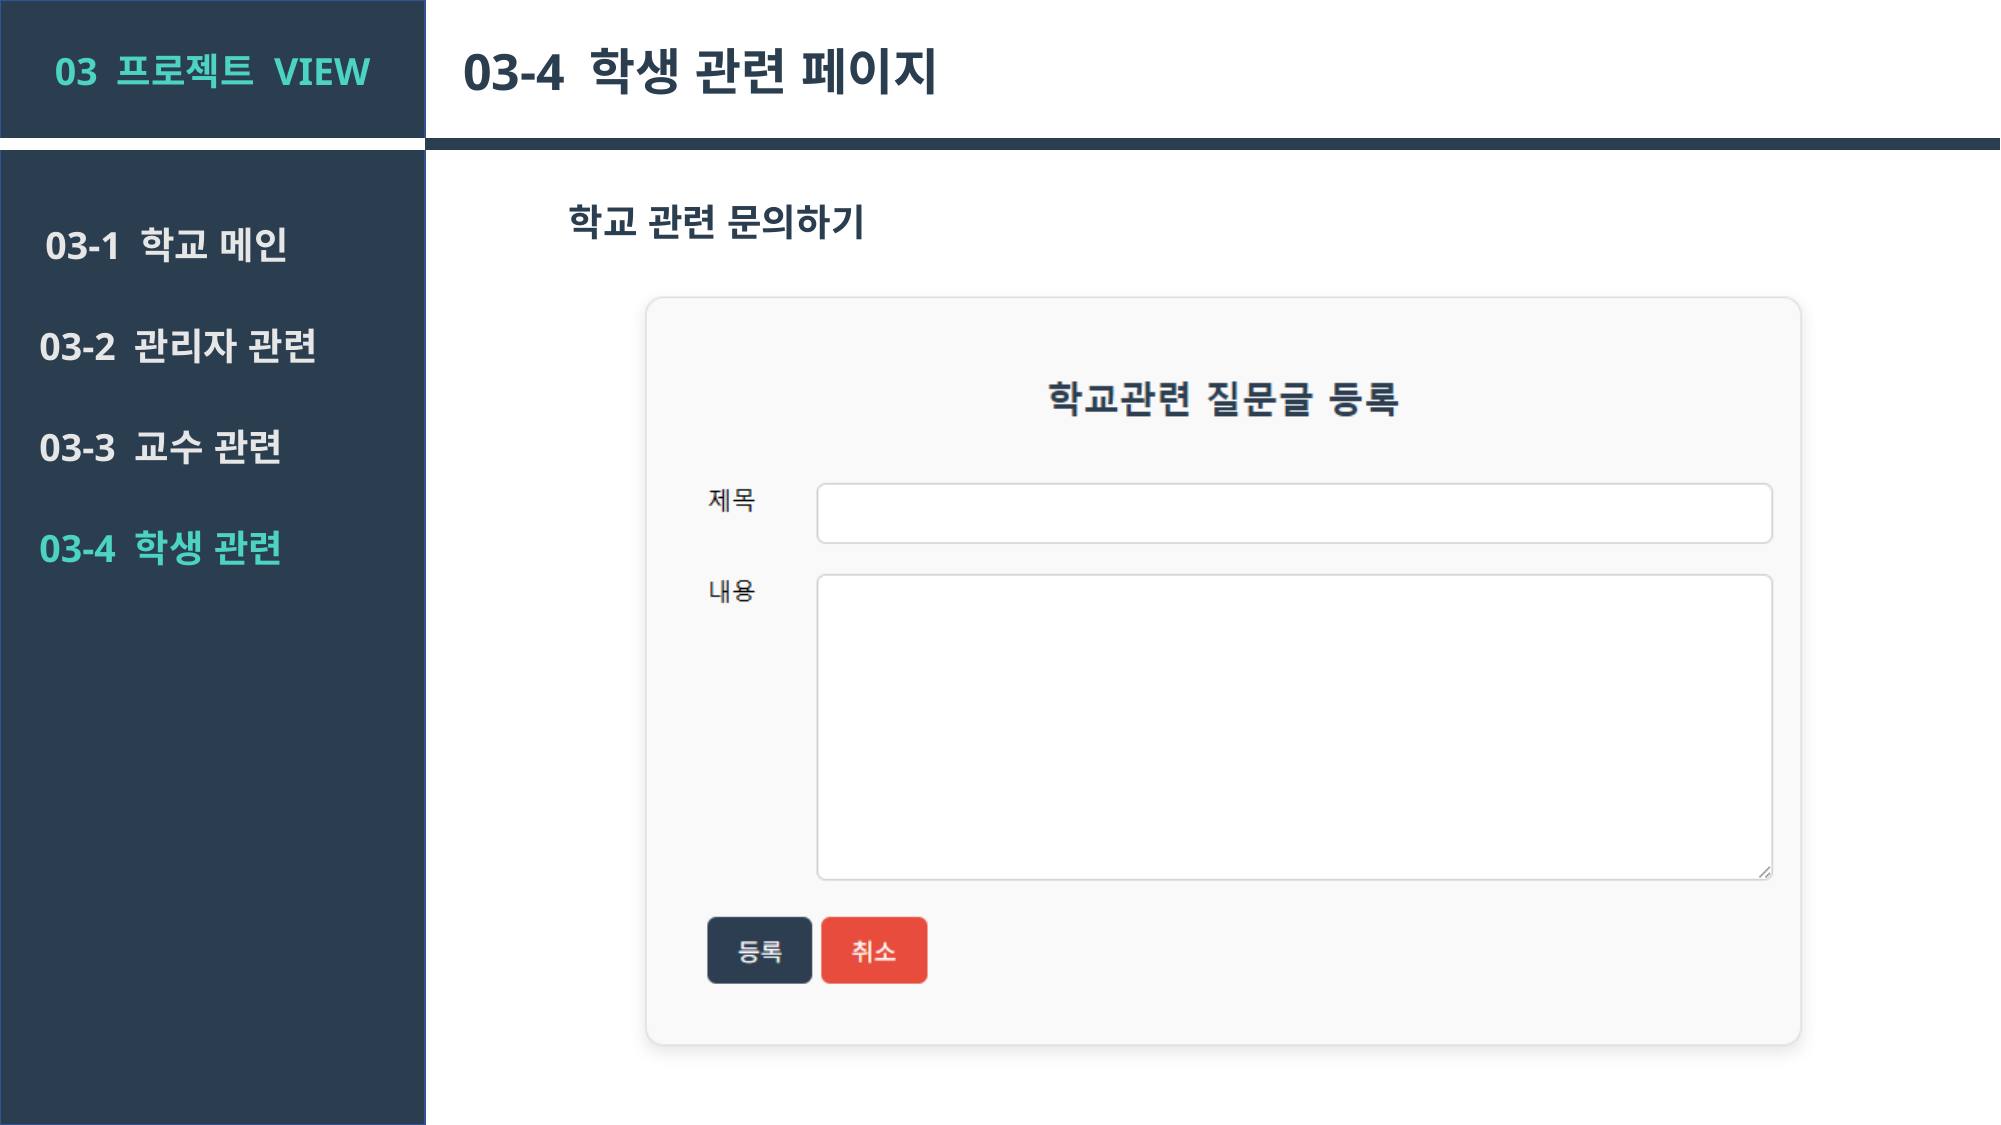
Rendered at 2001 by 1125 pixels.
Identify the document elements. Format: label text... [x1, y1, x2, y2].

text_box 03-3 교수 관련 [24, 416, 389, 477]
text_box 03-4 학생 관련 [24, 517, 389, 578]
text_box [0, 0, 426, 138]
text_box 03-2 관리자 관련 [24, 315, 389, 376]
text_box 03 프로젝트 VIEW [36, 40, 389, 101]
text_box 학교 관련 문의하기 [554, 191, 1761, 252]
text_box [0, 150, 426, 1125]
text_box 03-4 학생 관련 페이지 [448, 32, 1964, 108]
text_box 03-1 학교 메인 [30, 214, 395, 275]
picture [609, 274, 1837, 1078]
